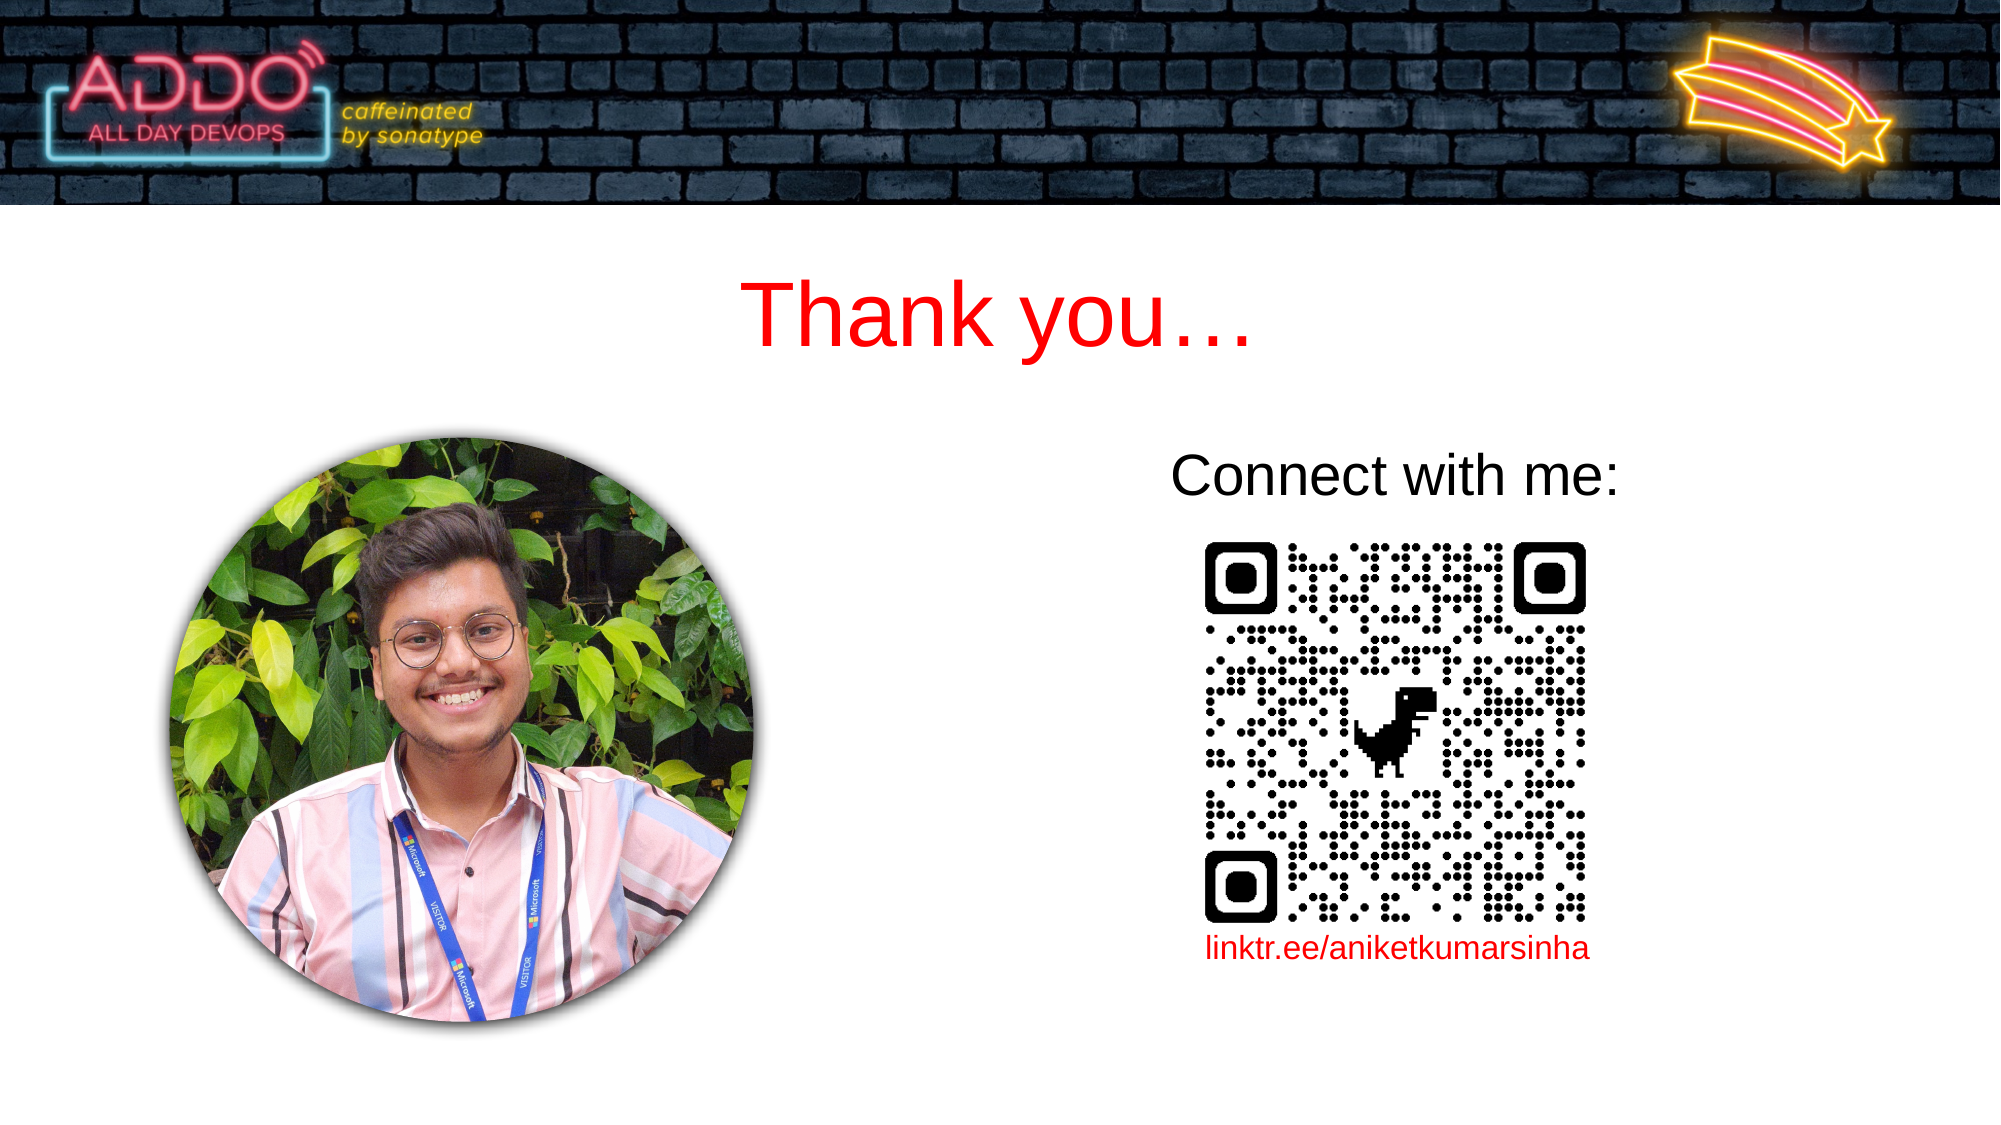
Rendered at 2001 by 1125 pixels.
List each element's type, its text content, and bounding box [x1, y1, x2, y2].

picture [169, 437, 754, 1022]
list Thank you… [461, 259, 1539, 396]
picture [1164, 501, 1627, 964]
list Connect with me: [857, 437, 1935, 514]
picture [0, 0, 2000, 232]
